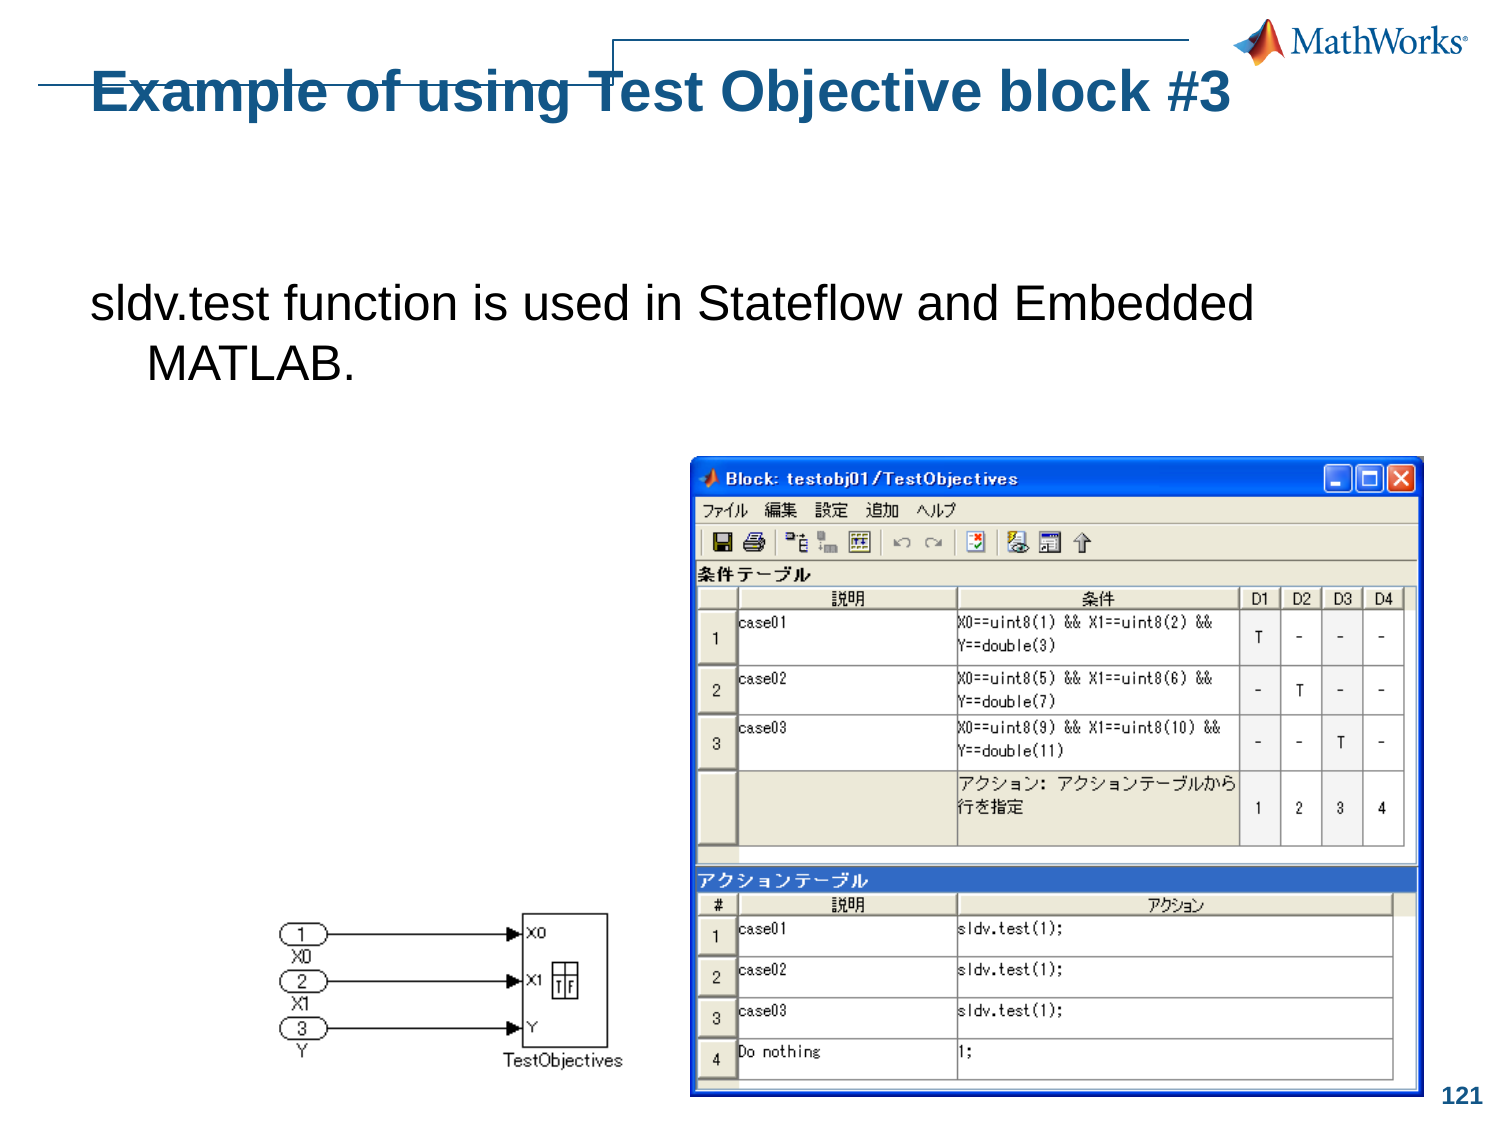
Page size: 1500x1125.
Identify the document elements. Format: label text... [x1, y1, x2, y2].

picture [1226, 7, 1483, 78]
picture [690, 455, 1424, 1098]
list sldv.test function is used in Stateflow and Embedded MATLAB. [75, 262, 1400, 1025]
title Example of using Test Objective block #3 [75, 45, 1424, 234]
picture [253, 893, 672, 1089]
